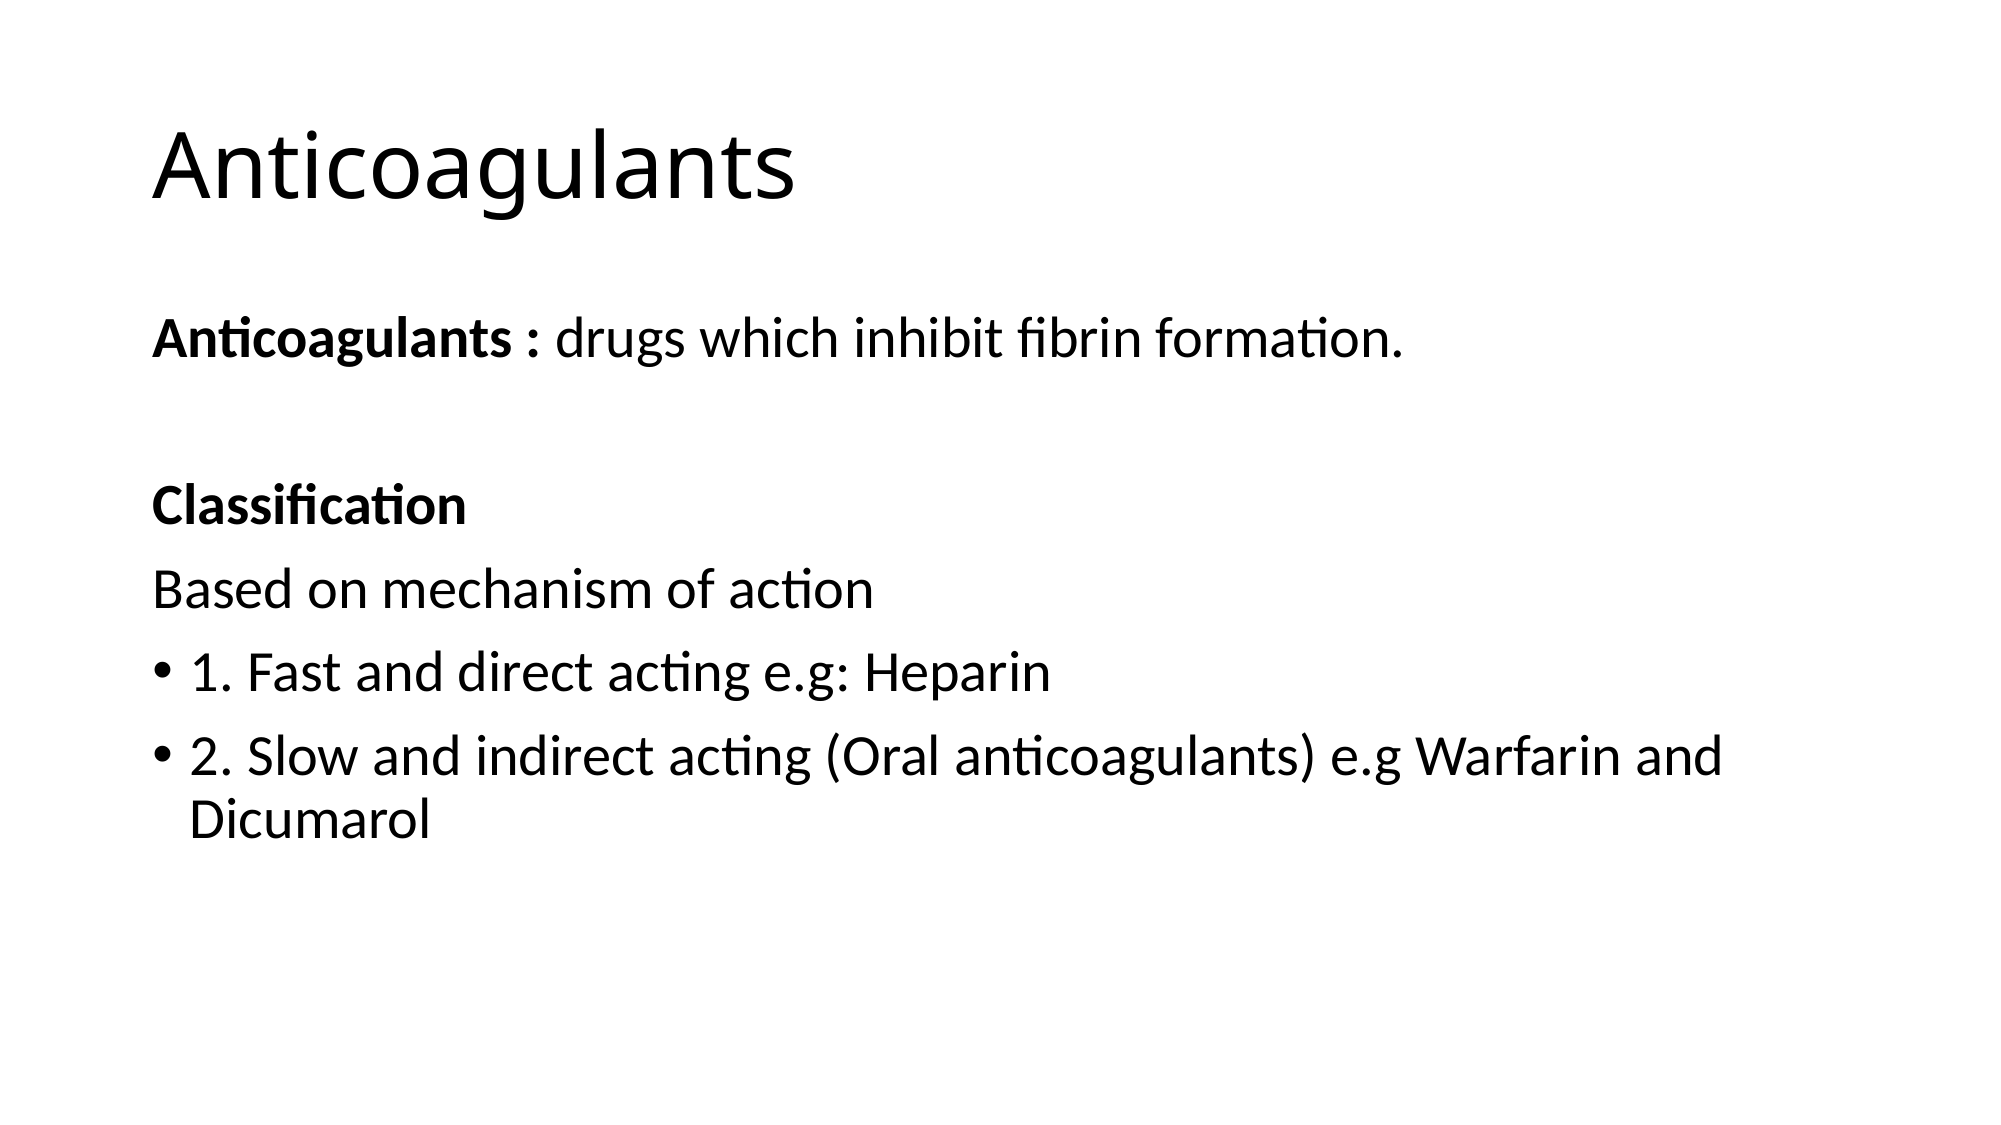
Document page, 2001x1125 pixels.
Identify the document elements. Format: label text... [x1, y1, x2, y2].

title Anticoagulants [137, 59, 1863, 278]
list Anticoagulants : drugs which inhibit fibrin formation. Classification Based on mechanism of action 1. Fast and direct acting e.g: Heparin 2. Slow and indirect acting (Oral anticoagulants) e.g Warfarin and Dicumarol [137, 299, 1863, 1014]
